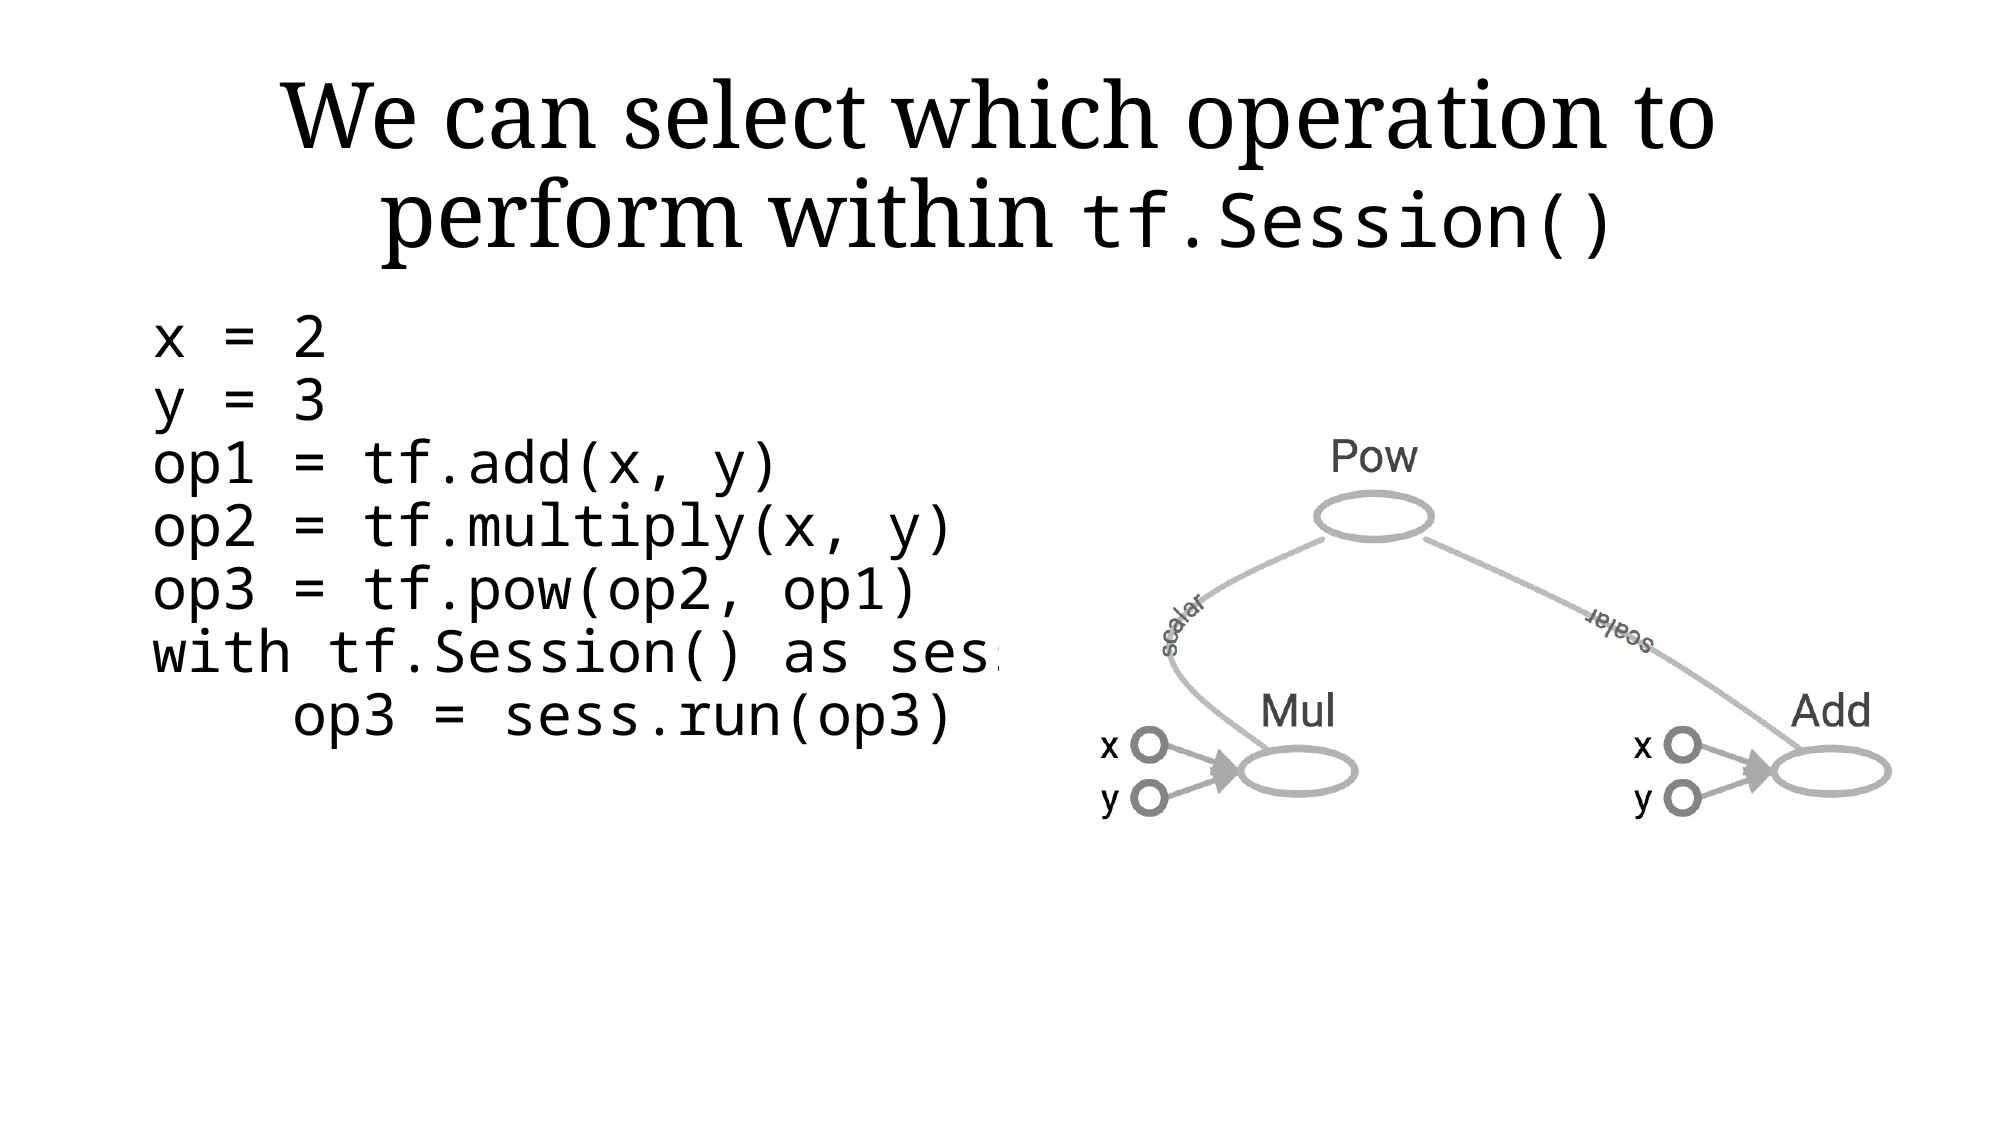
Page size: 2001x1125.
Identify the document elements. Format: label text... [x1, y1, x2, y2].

list x = 2 y = 3 op1 = tf.add(x, y) op2 = tf.multiply(x, y) op3 = tf.pow(op2, op1) with tf.Session() as sess: op3 = sess.run(op3) [137, 299, 1863, 1014]
title We can select which operation to perform within tf.Session() [137, 59, 1863, 278]
picture [999, 400, 1937, 863]
